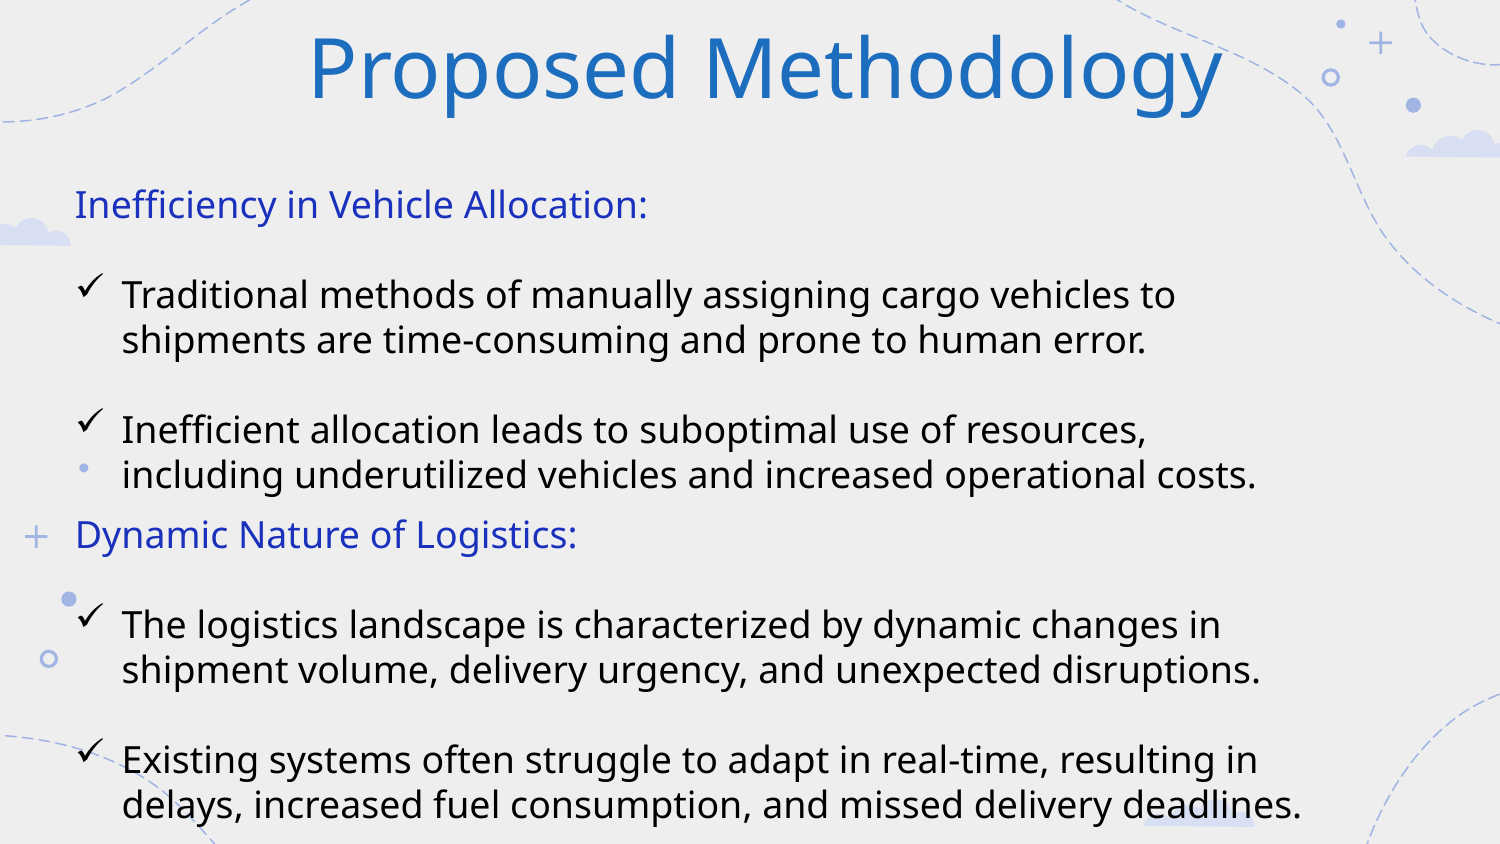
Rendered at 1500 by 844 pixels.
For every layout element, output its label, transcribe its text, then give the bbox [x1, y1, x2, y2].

text_box Inefficiency in Vehicle Allocation: Traditional methods of manually assigning cargo vehicles to shipments are time-consuming and prone to human error. Inefficient allocation leads to suboptimal use of resources, including underutilized vehicles and increased operational costs. [59, 173, 1318, 503]
text_box Dynamic Nature of Logistics: The logistics landscape is characterized by dynamic changes in shipment volume, delivery urgency, and unexpected disruptions. Existing systems often struggle to adapt in real-time, resulting in delays, increased fuel consumption, and missed delivery deadlines. [59, 503, 1372, 834]
title Proposed Methodology [292, 0, 1252, 94]
